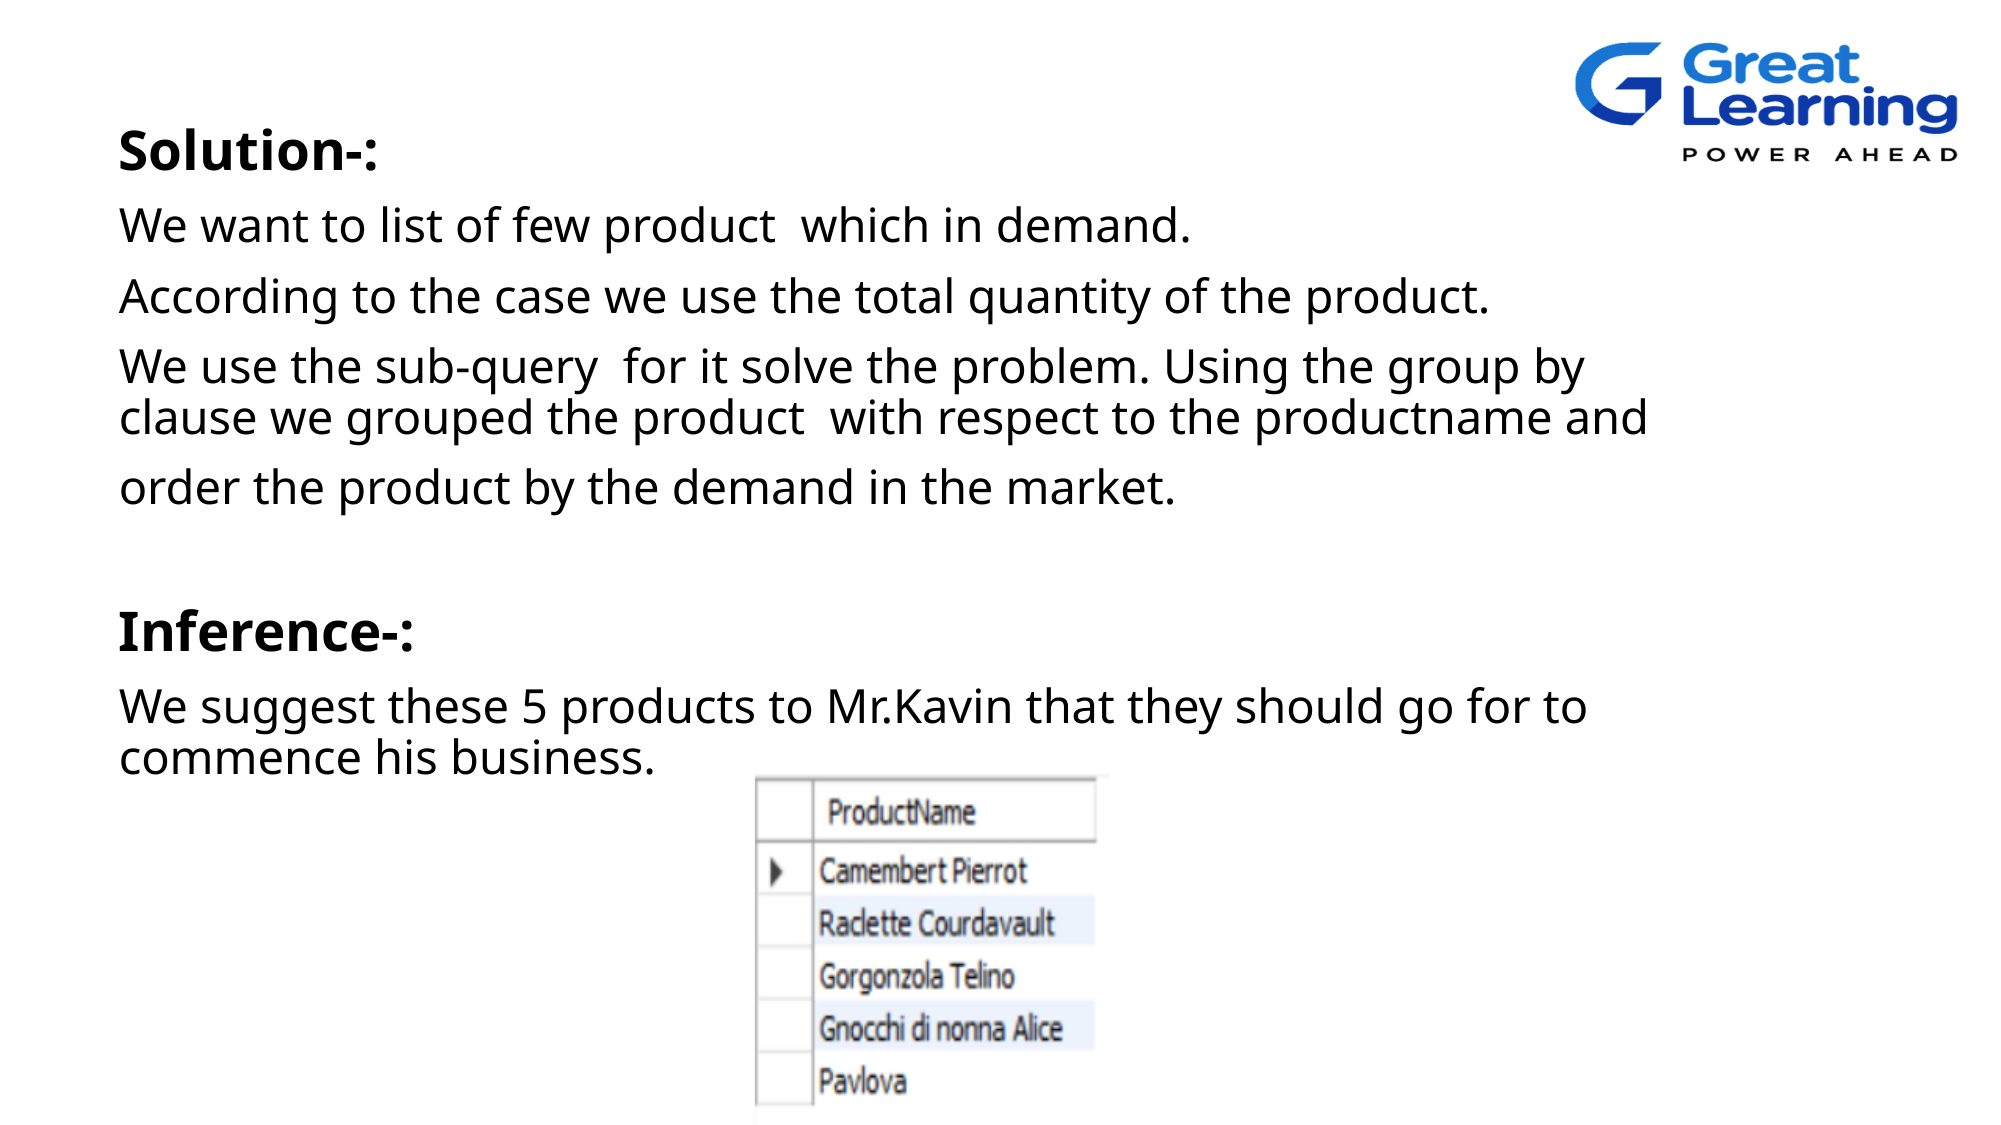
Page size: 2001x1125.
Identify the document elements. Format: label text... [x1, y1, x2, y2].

list Solution-: We want to list of few product which in demand. According to the case we use the total quantity of the product. We use the sub-query for it solve the problem. Using the group by clause we grouped the product with respect to the productname and order the product by the demand in the market. Inference-: We suggest these 5 products to Mr.Kavin that they should go for to commence his business. [103, 116, 1829, 873]
picture [1572, 41, 1959, 163]
picture [754, 774, 1110, 1125]
